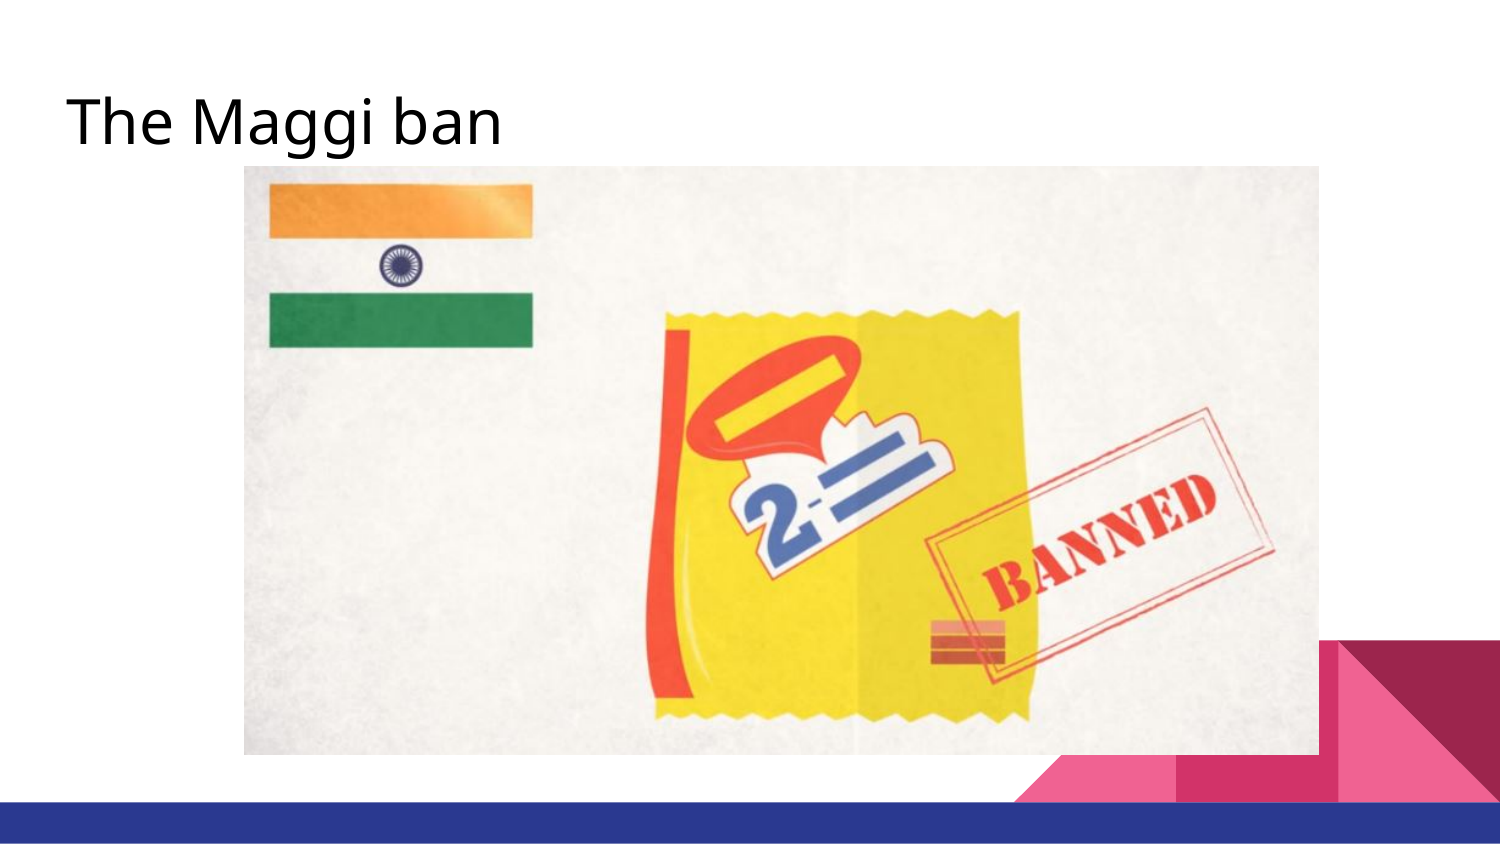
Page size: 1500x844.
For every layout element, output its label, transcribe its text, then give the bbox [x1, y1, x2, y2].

picture [243, 166, 1320, 755]
title The Maggi ban [51, 67, 1449, 167]
